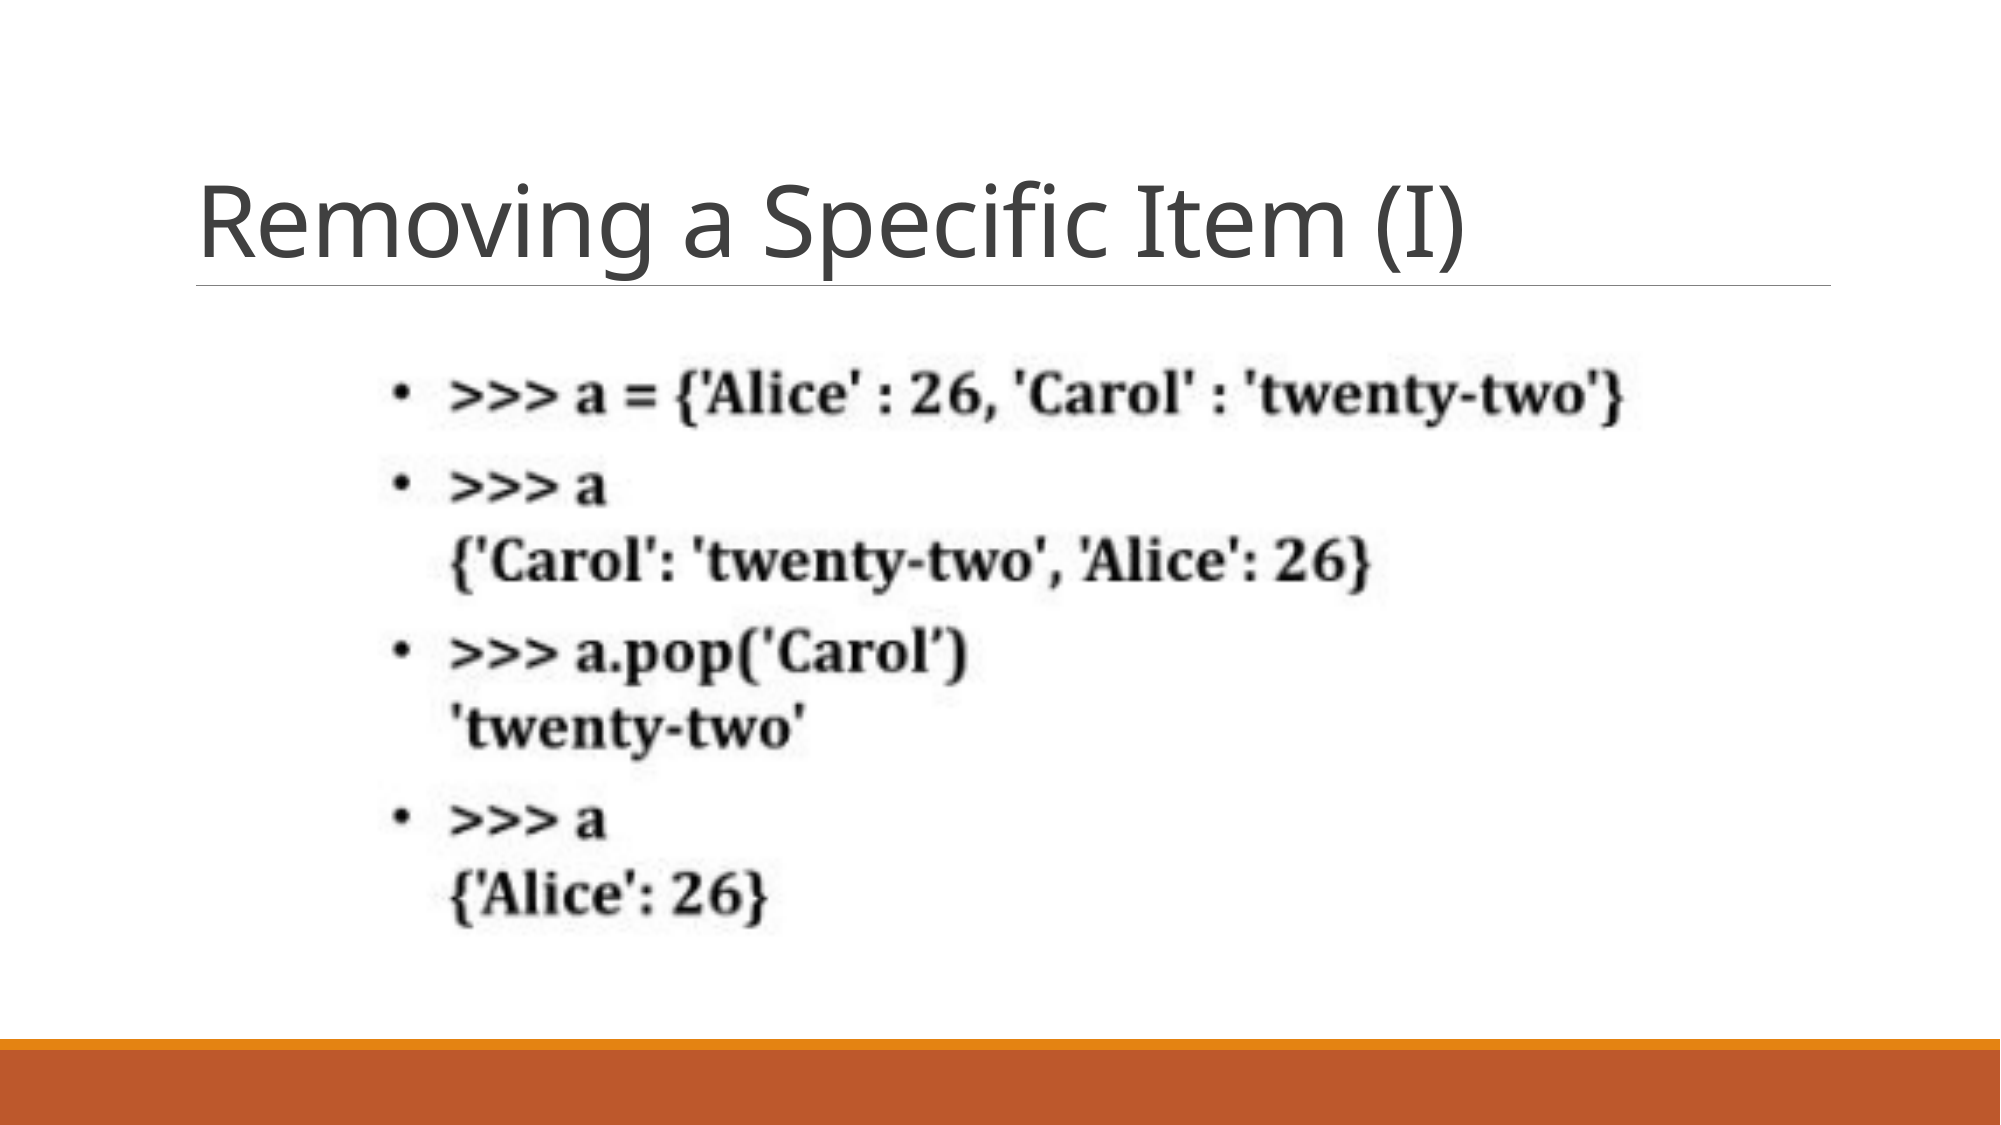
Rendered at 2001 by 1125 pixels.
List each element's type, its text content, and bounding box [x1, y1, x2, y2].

picture [358, 337, 1651, 962]
title Removing a Specific Item (I) [180, 47, 1830, 285]
